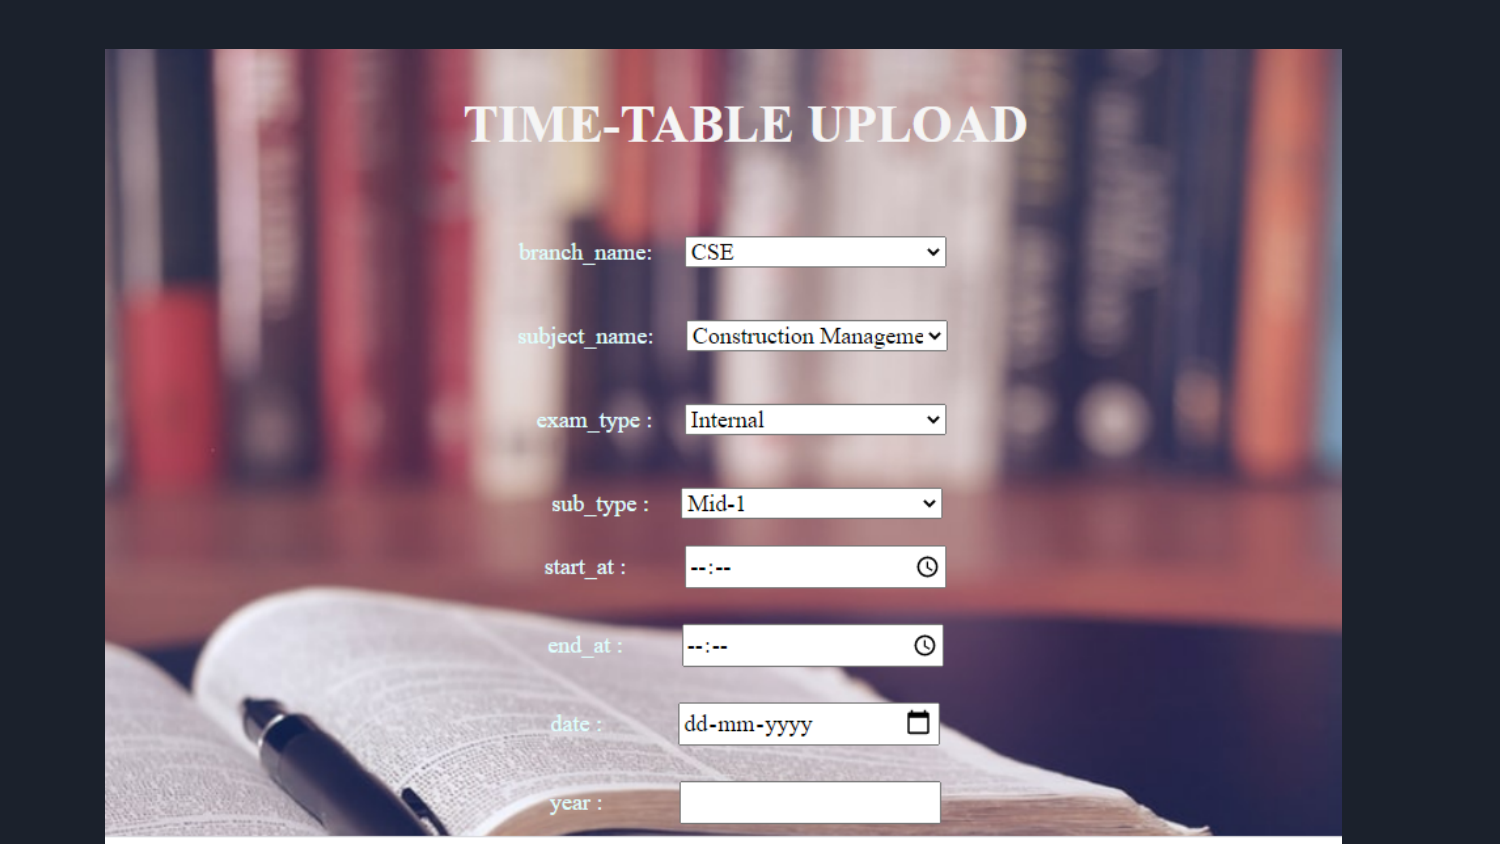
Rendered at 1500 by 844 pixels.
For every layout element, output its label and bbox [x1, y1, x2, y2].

picture [105, 49, 1342, 844]
